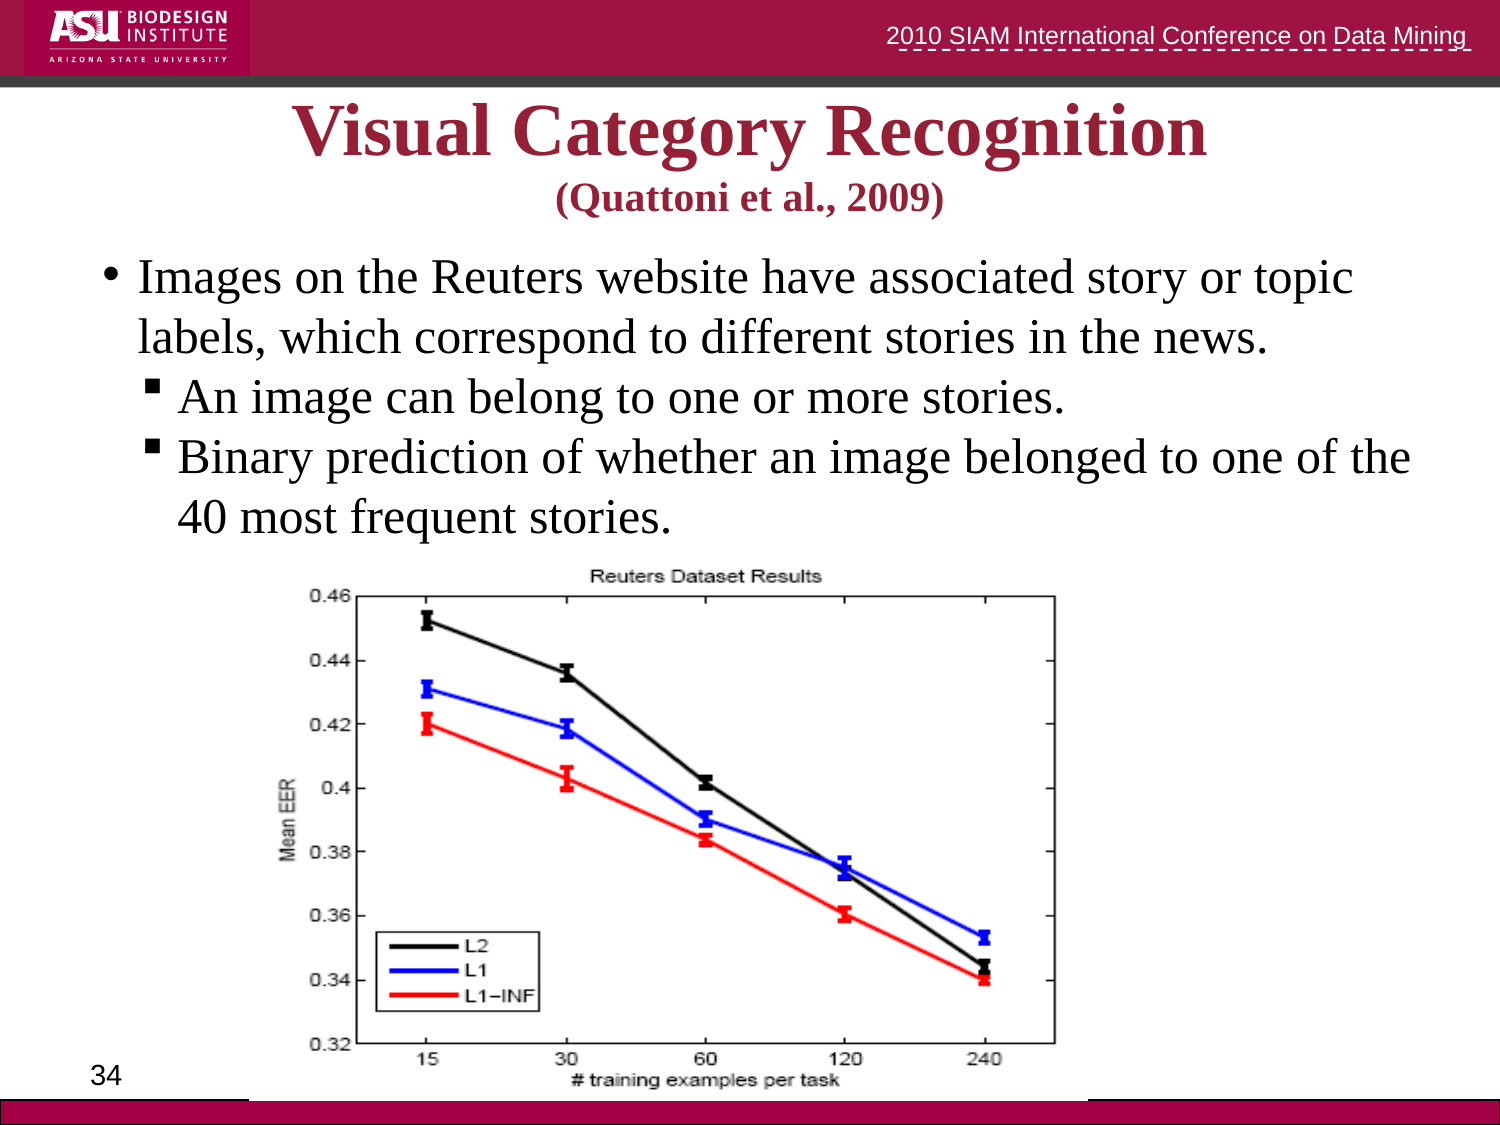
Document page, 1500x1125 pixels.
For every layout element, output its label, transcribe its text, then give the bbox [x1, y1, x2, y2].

title Visual Category Recognition (Quattoni et al., 2009) [74, 99, 1426, 201]
slide_number 34 [74, 1048, 244, 1102]
picture [24, 0, 250, 76]
text_box Images on the Reuters website have associated story or topic labels, which correspond to different stories in the news. An image can belong to one or more stories. Binary prediction of whether an image belonged to one of the 40 most frequent stories. [87, 235, 1438, 551]
picture [249, 549, 1088, 1101]
